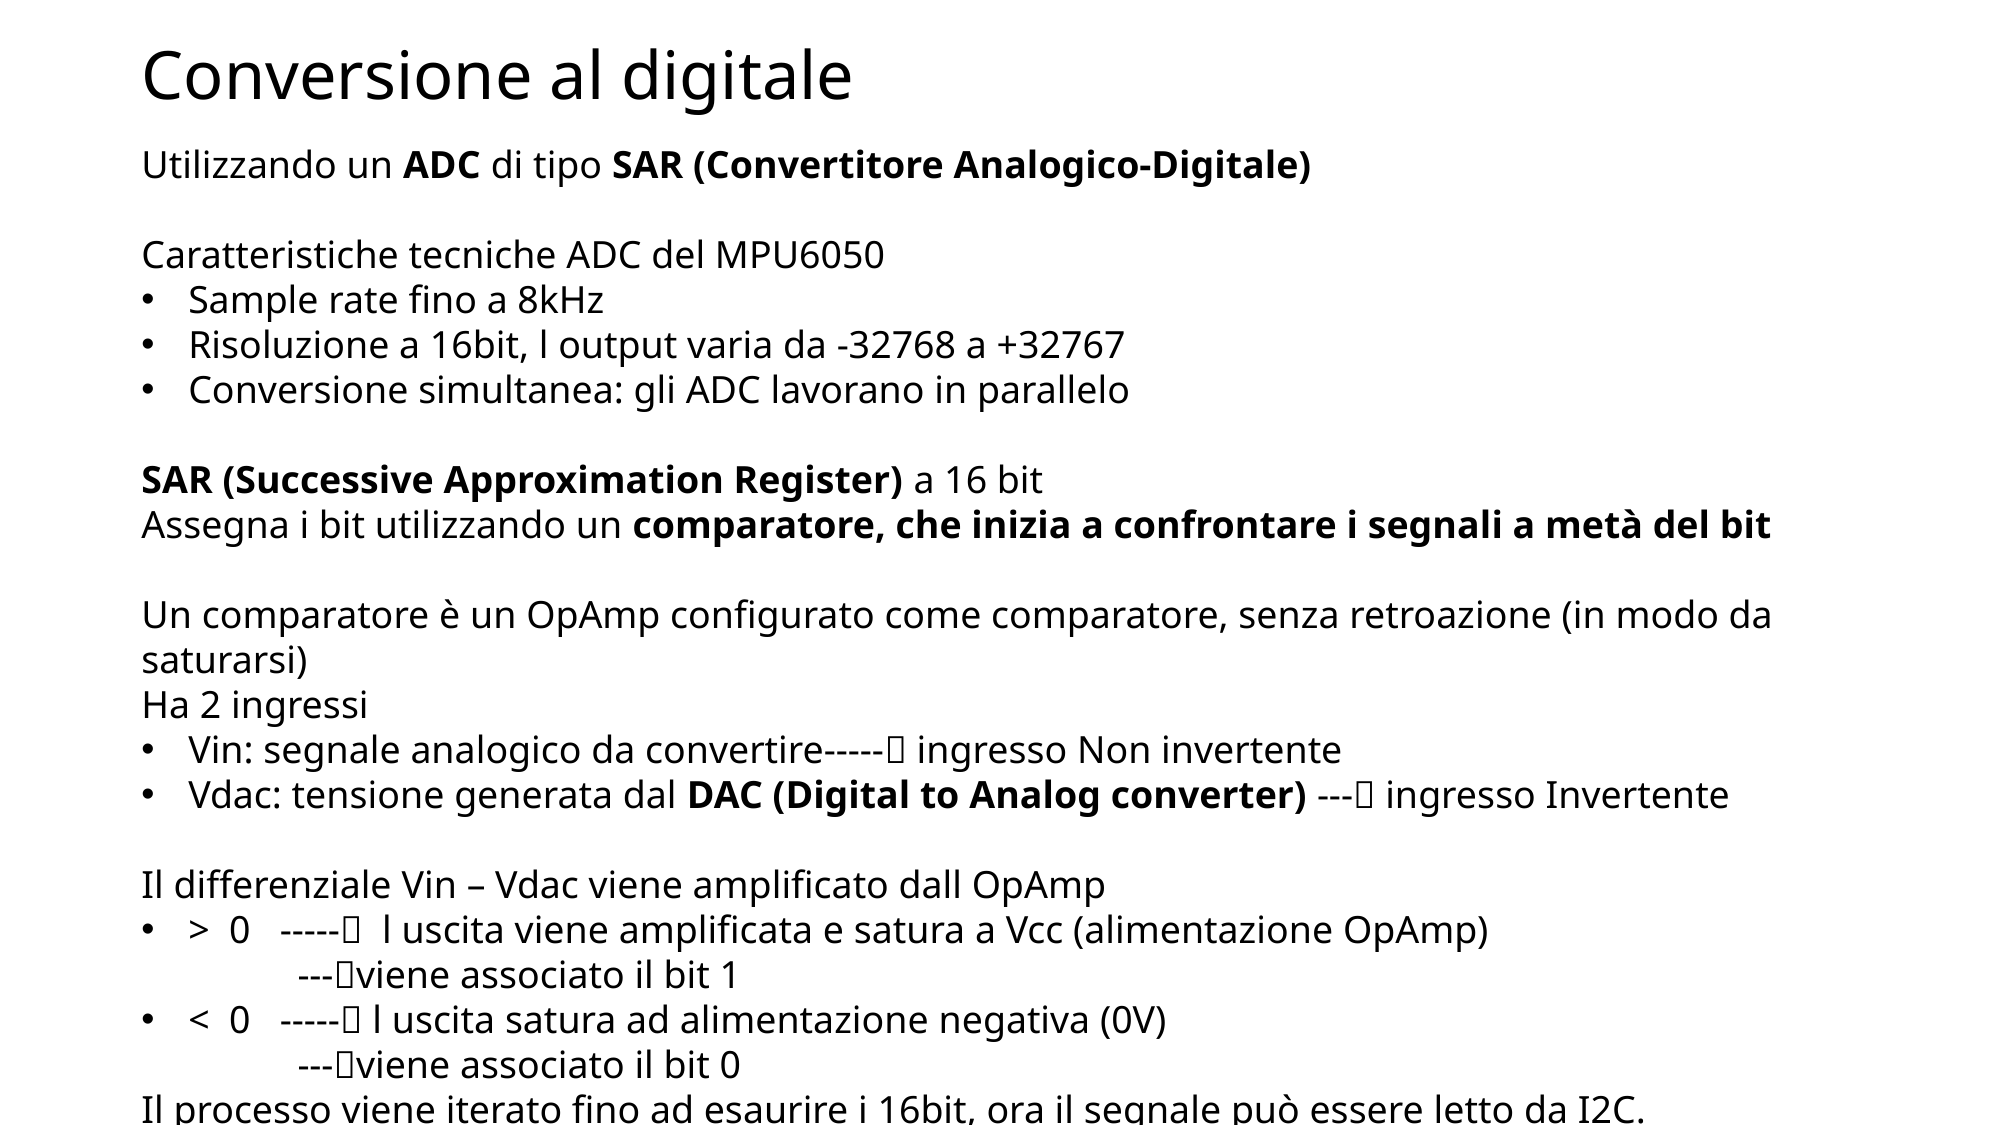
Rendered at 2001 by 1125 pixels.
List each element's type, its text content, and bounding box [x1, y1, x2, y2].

text_box Utilizzando un ADC di tipo SAR (Convertitore Analogico-Digitale) Caratteristiche tecniche ADC del MPU6050 Sample rate fino a 8kHz Risoluzione a 16bit, l output varia da -32768 a +32767 Conversione simultanea: gli ADC lavorano in parallelo SAR (Successive Approximation Register) a 16 bit Assegna i bit utilizzando un comparatore, che inizia a confrontare i segnali a metà del bit Un comparatore è un OpAmp configurato come comparatore, senza retroazione (in modo da saturarsi) Ha 2 ingressi Vin: segnale analogico da convertire----- ingresso Non invertente Vdac: tensione generata dal DAC (Digital to Analog converter) --- ingresso Invertente Il differenziale Vin – Vdac viene amplificato dall OpAmp > 0 ----- l uscita viene amplificata e satura a Vcc (alimentazione OpAmp) ---viene associato il bit 1 < 0 ----- l uscita satura ad alimentazione negativa (0V) ---viene associato il bit 0 Il processo viene iterato fino ad esaurire i 16bit, ora il segnale può essere letto da I2C. [126, 133, 1858, 1125]
text_box Conversione al digitale [126, 25, 1720, 121]
